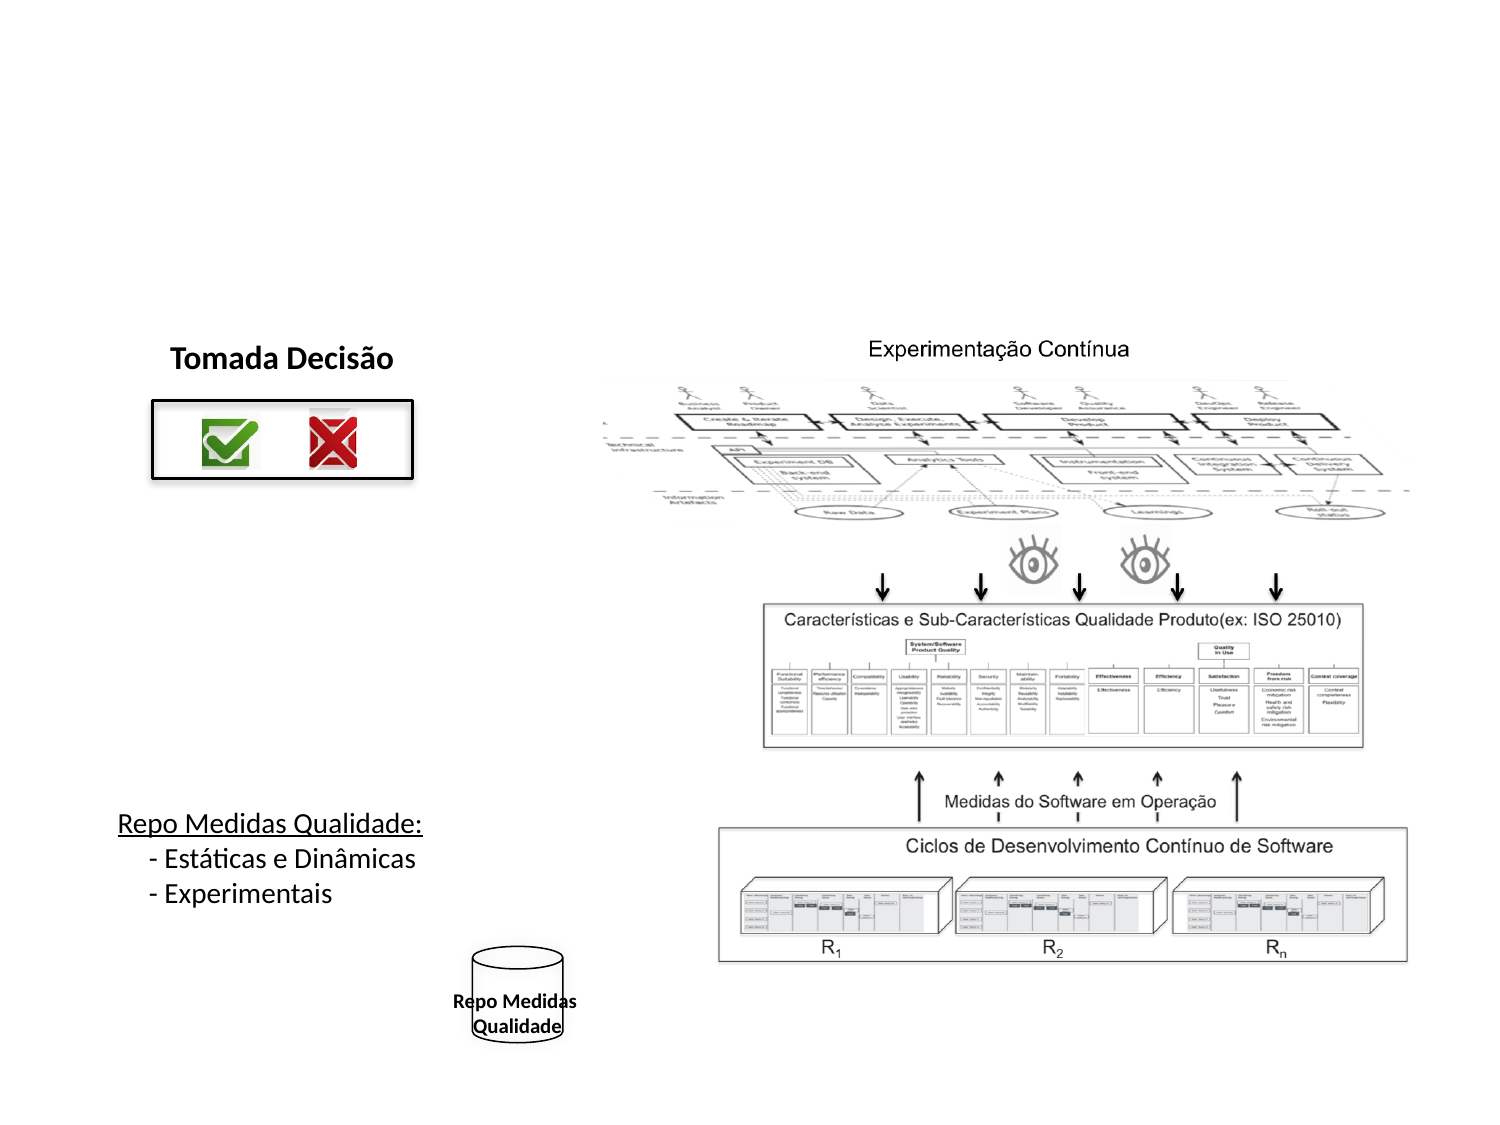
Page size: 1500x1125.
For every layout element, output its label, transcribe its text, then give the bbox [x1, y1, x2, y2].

text_box Repo Medidas Qualidade: - Estáticas e Dinâmicas - Experimentais [102, 796, 438, 917]
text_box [152, 329, 413, 479]
picture [602, 328, 1418, 969]
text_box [439, 946, 596, 1047]
